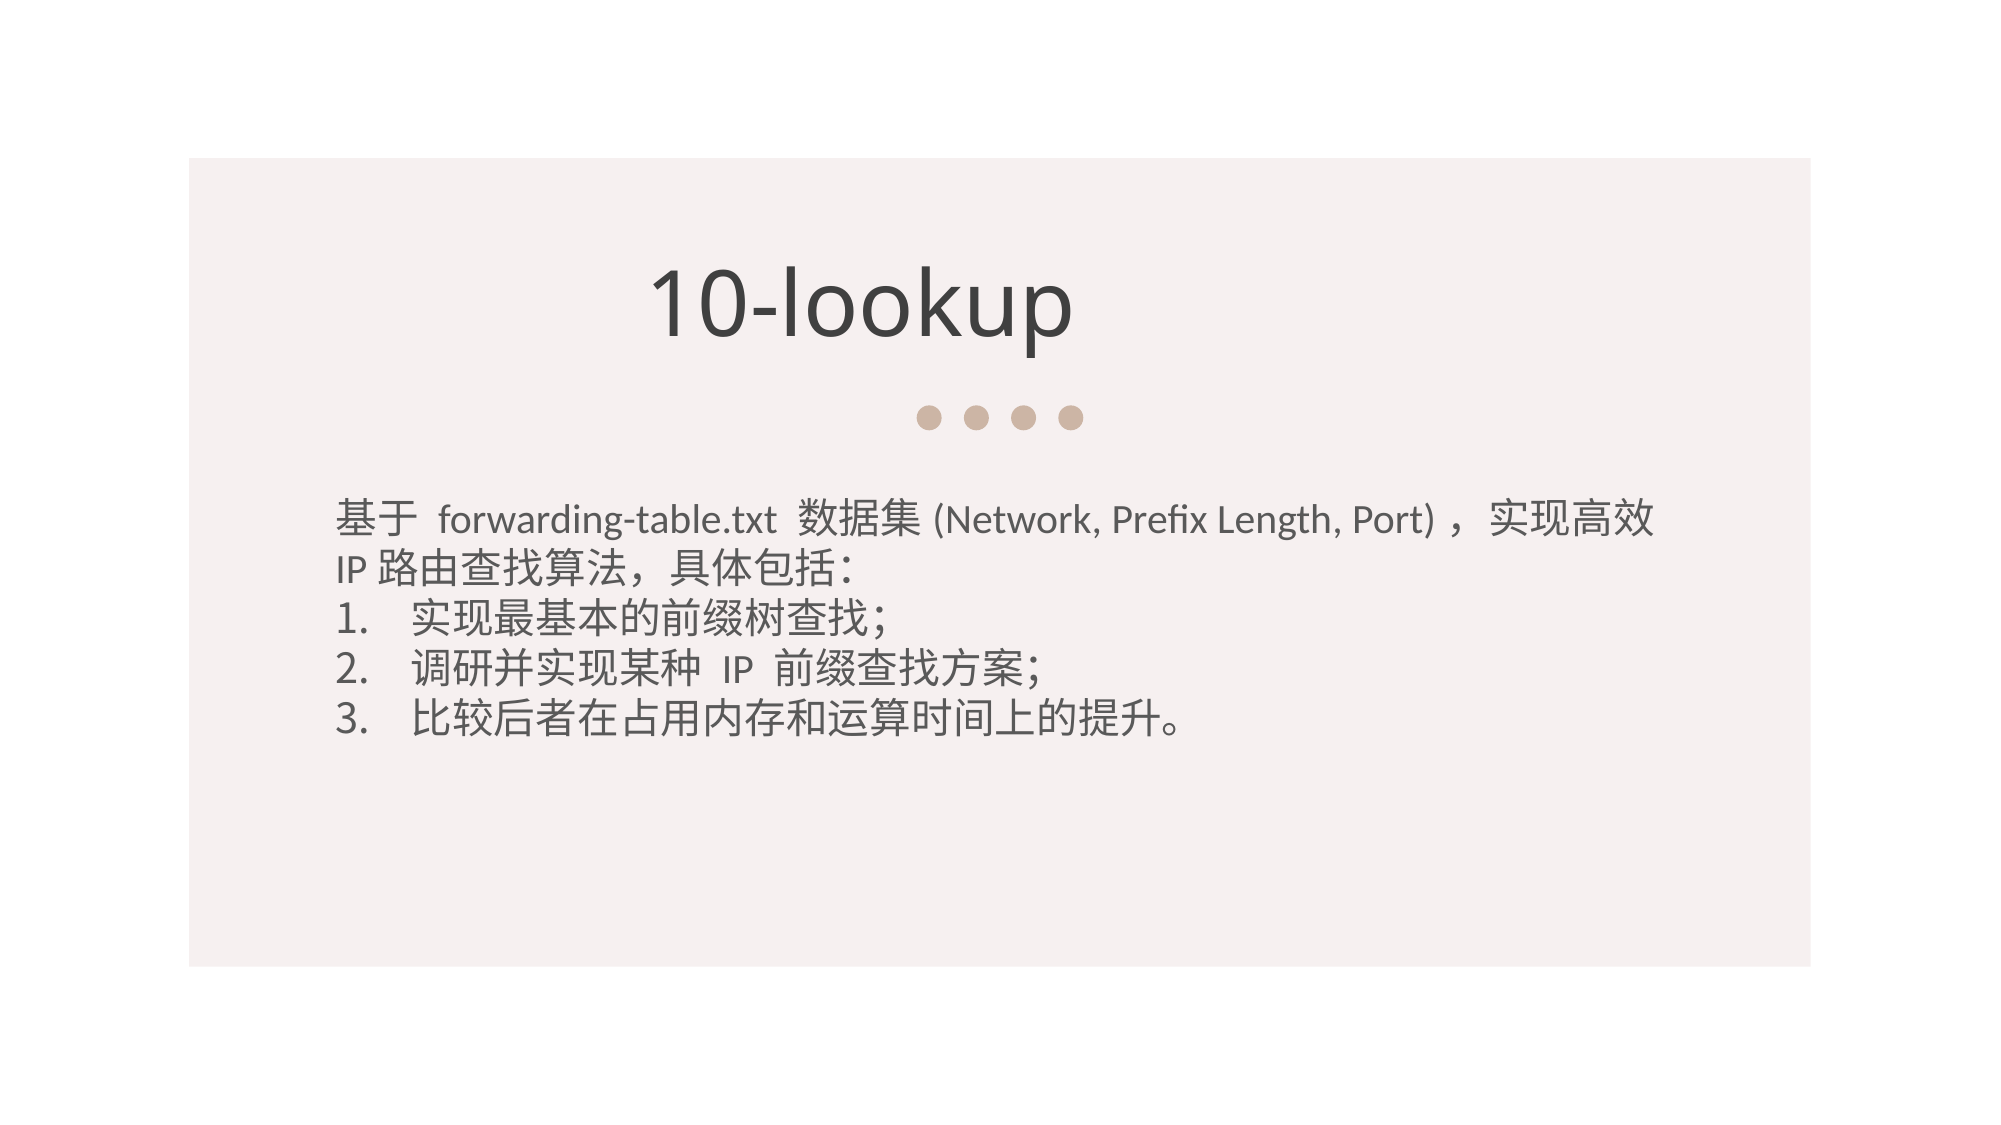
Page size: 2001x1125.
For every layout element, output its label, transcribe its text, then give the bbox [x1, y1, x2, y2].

text_box 基于 forwarding-table.txt 数据集(Network, Prefix Length, Port)，实现高效IP路由查找算法，具体包括： 实现最基本的前缀树查找； 调研并实现某种 IP 前缀查找方案； 比较后者在占用内存和运算时间上的提升。 [335, 491, 1665, 742]
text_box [916, 405, 1084, 431]
text_box [188, 157, 1812, 968]
text_box 10-lookup [611, 235, 1389, 364]
